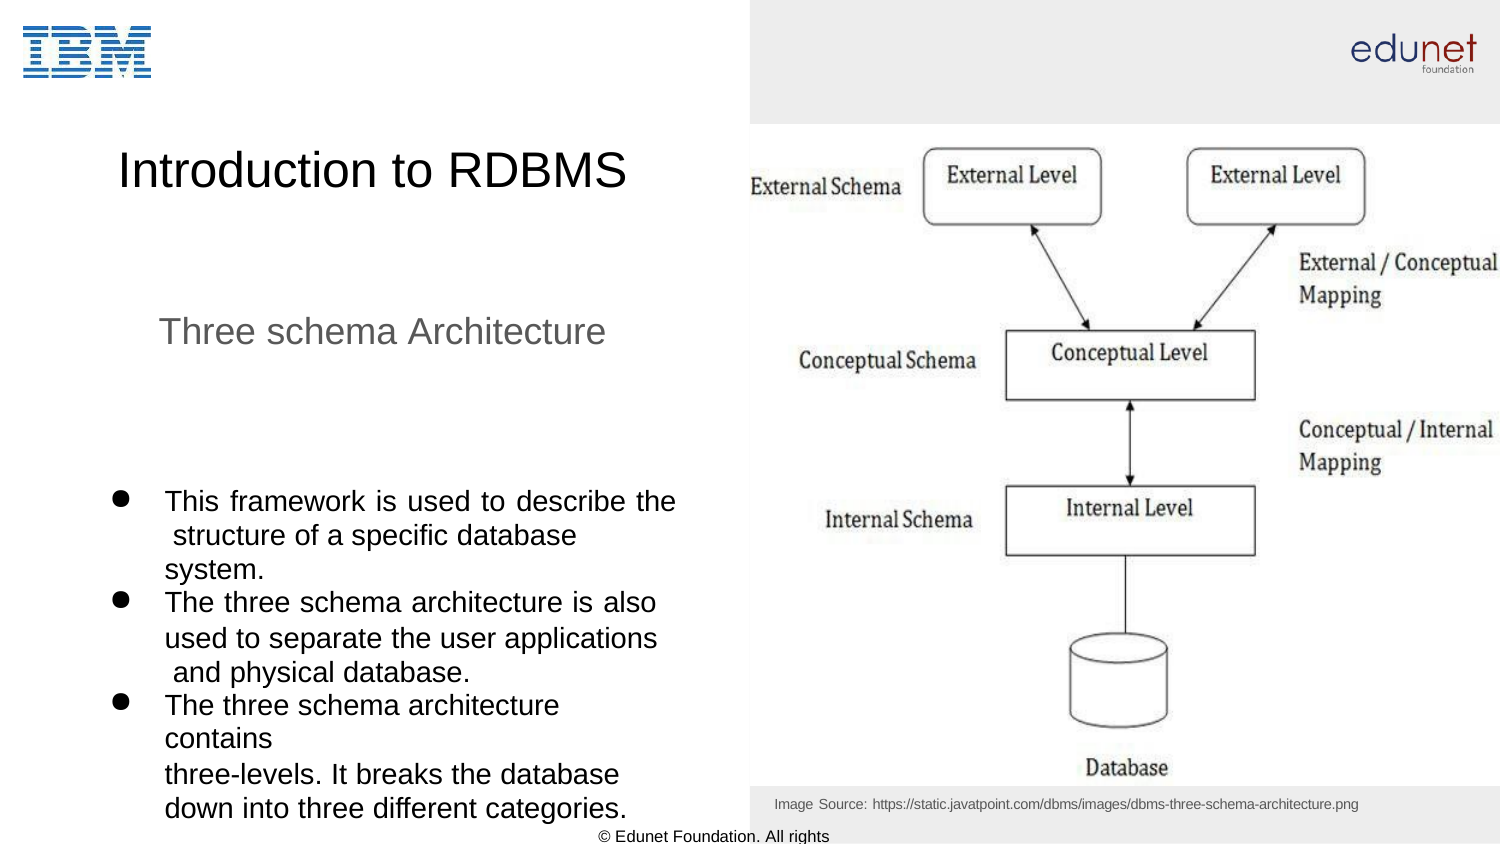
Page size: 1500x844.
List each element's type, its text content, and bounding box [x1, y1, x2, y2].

text_box This framework is used to describe the structure of a specific database system. The three schema architecture is also used to separate the user applications and physical database. The three schema architecture contains three-levels. It breaks the database down into three different categories. [107, 479, 679, 825]
title Introduction to RDBMS [115, 135, 630, 279]
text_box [749, 0, 1500, 844]
text_box Three schema Architecture [156, 305, 608, 353]
footer © Edunet Foundation. All rights reserved. [596, 825, 744, 844]
picture [23, 26, 151, 78]
